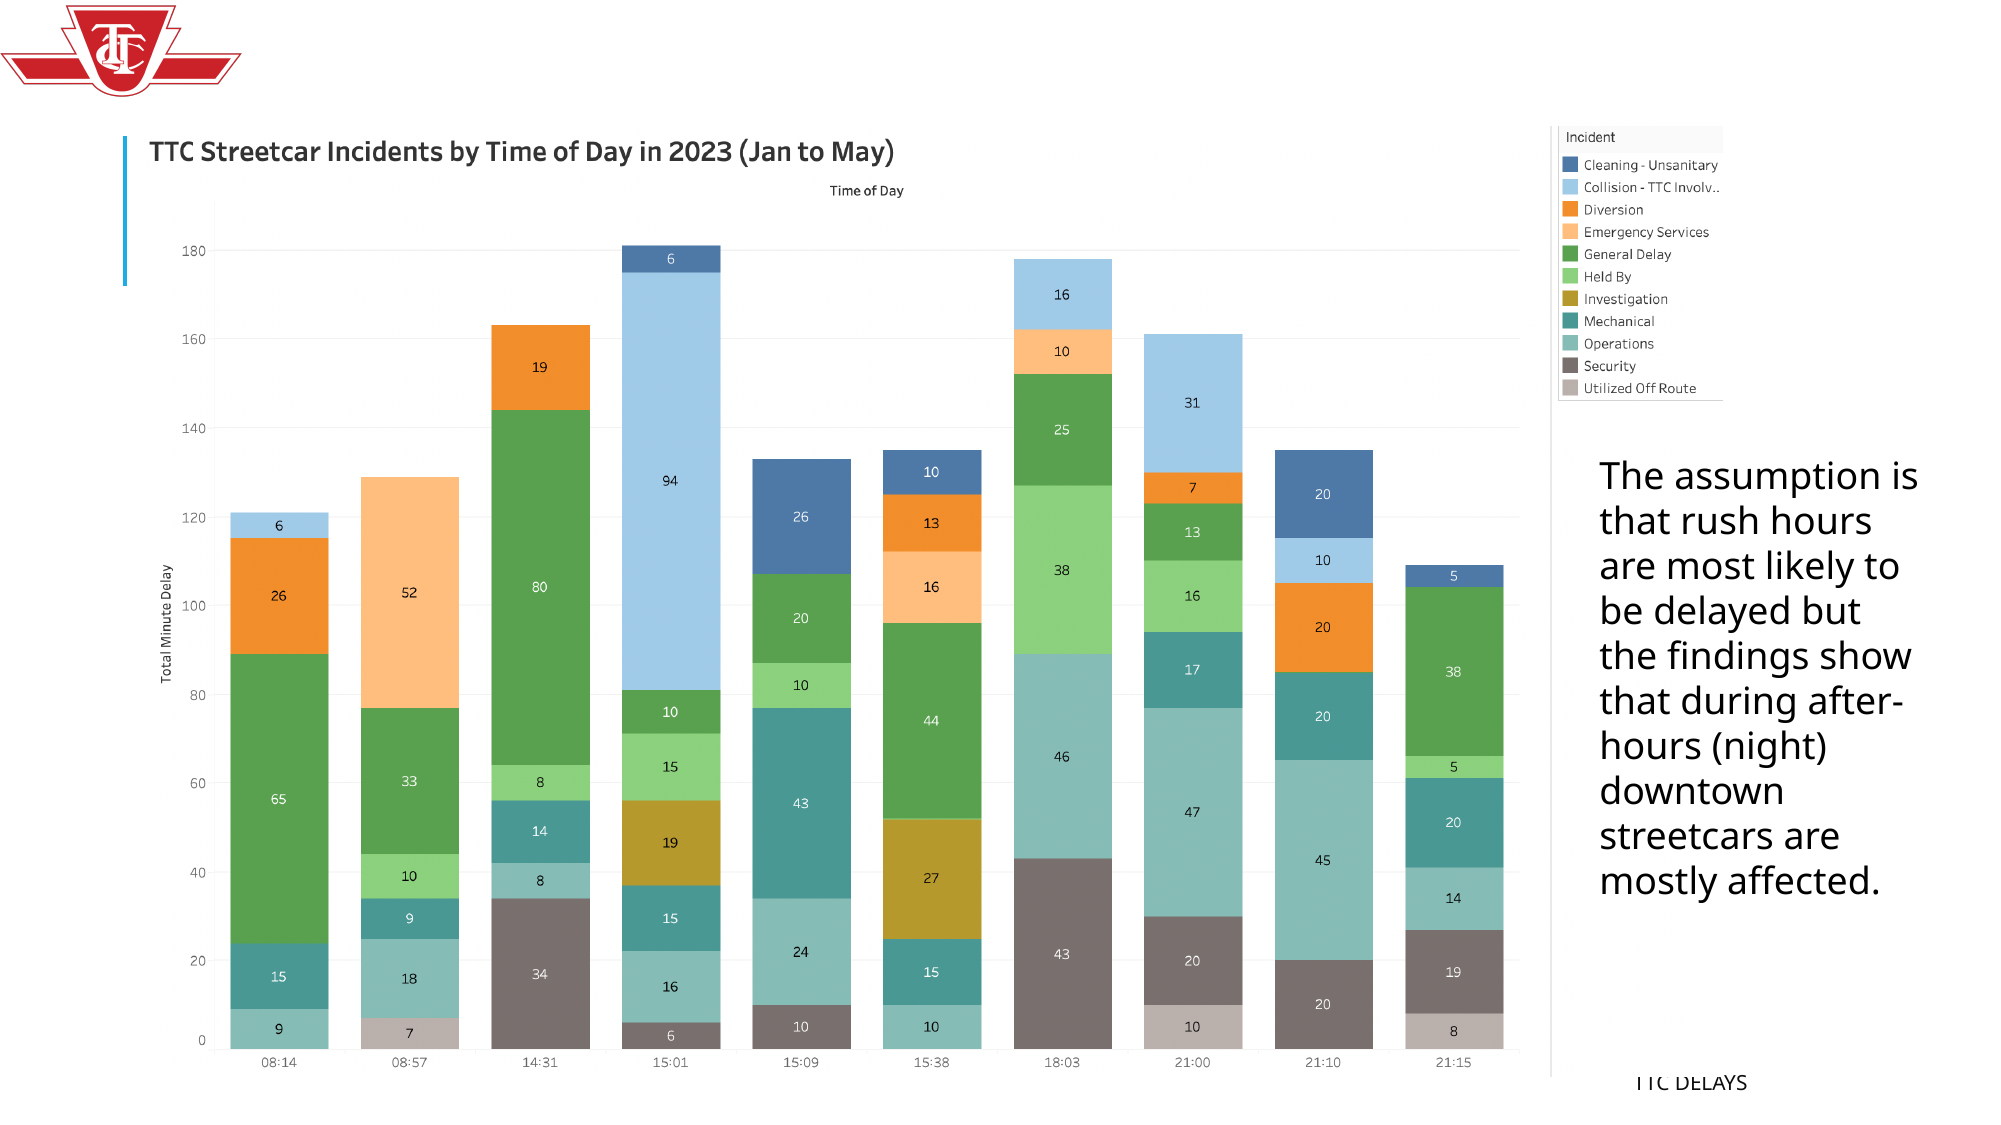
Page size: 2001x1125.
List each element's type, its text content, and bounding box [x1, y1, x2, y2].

picture [0, 0, 252, 183]
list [141, 125, 1723, 1077]
footer TTC DELAYS [794, 1061, 1763, 1107]
text_box The assumption is that rush hours are most likely to be delayed but the findings show that during after-hours (night) downtown streetcars are mostly affected. [1729, 444, 1936, 910]
